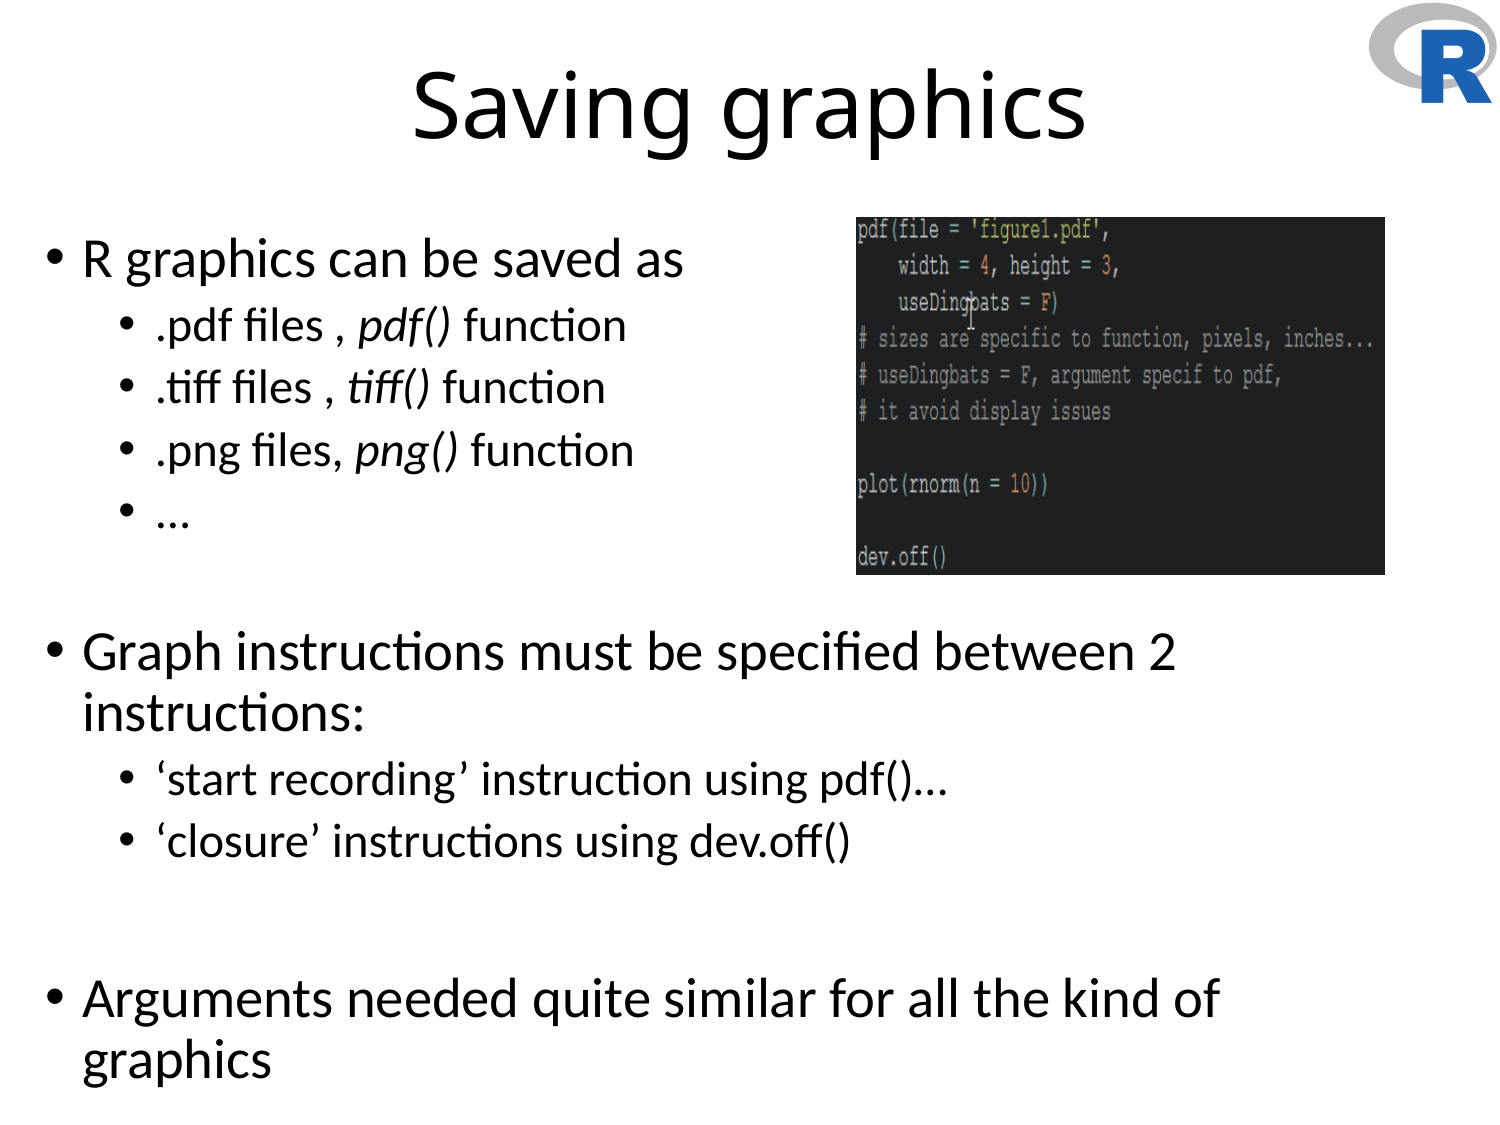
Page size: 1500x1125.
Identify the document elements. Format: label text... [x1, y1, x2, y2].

picture [856, 217, 1385, 575]
list R graphics can be saved as .pdf files , pdf() function .tiff files , tiff() function .png files, png() function ... Graph instructions must be specified between 2 instructions: ‘start recording’ instruction using pdf()… ‘closure’ instructions using dev.off() Arguments needed quite similar for all the kind of graphics [30, 221, 1439, 1107]
picture [1365, 0, 1500, 107]
title Saving graphics [0, 0, 1500, 218]
